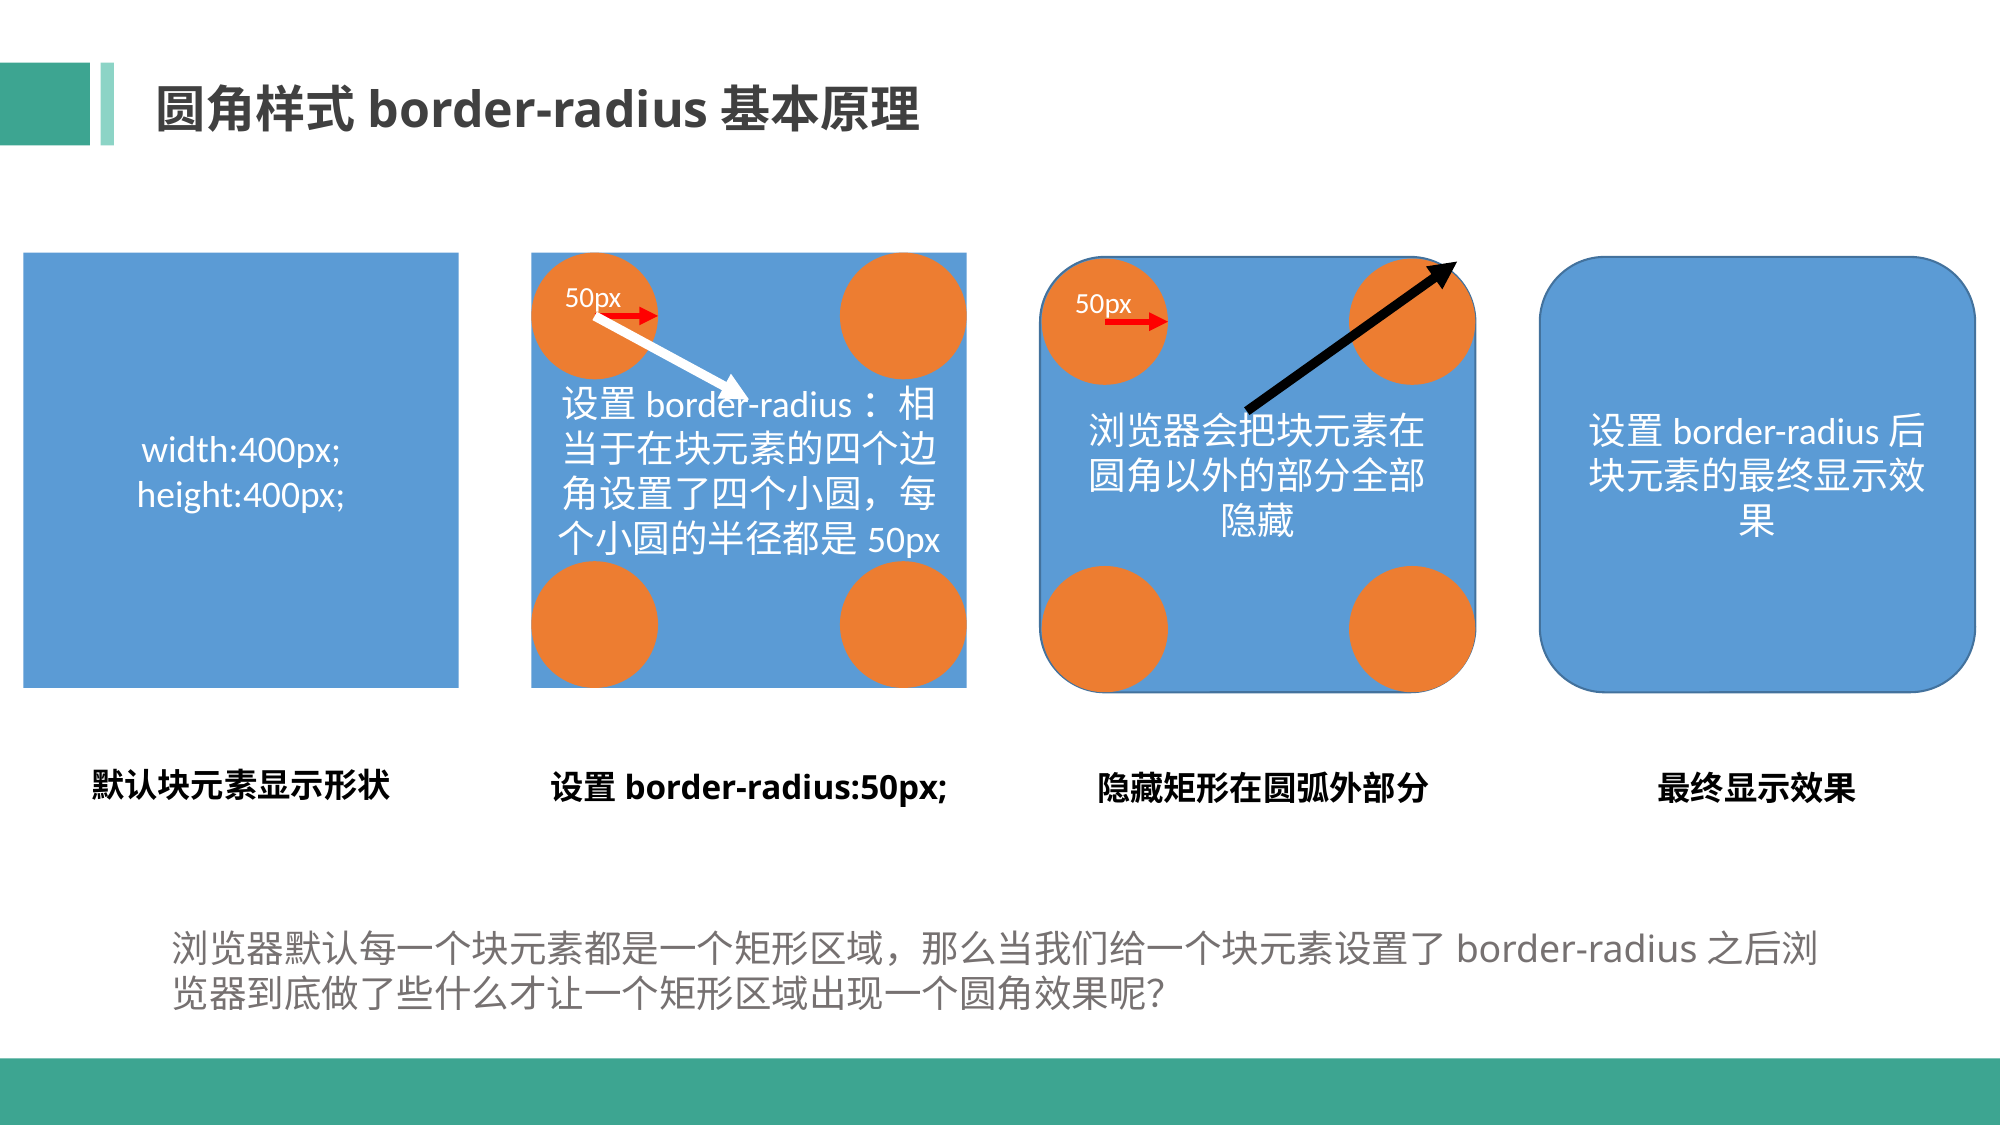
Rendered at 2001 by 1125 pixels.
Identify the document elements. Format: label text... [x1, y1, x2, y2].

text_box 圆角样式border-radius基本原理 [140, 69, 1000, 145]
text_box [1039, 256, 1476, 693]
text_box 最终显示效果 [1535, 760, 1980, 815]
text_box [531, 252, 967, 689]
text_box 默认块元素显示形状 [56, 756, 426, 811]
text_box 设置border-radius:50px; [527, 758, 971, 814]
text_box width:400px; height:400px; [22, 252, 460, 689]
text_box 浏览器默认每一个块元素都是一个矩形区域，那么当我们给一个块元素设置了border-radius之后浏览器到底做了些什么才让一个矩形区域出现一个圆角效果呢？ [157, 918, 1843, 1023]
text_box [0, 62, 114, 146]
text_box [0, 1057, 2000, 1125]
text_box 设置border-radius后块元素的最终显示效果 [1538, 255, 1977, 694]
text_box 隐藏矩形在圆弧外部分 [1041, 760, 1486, 815]
